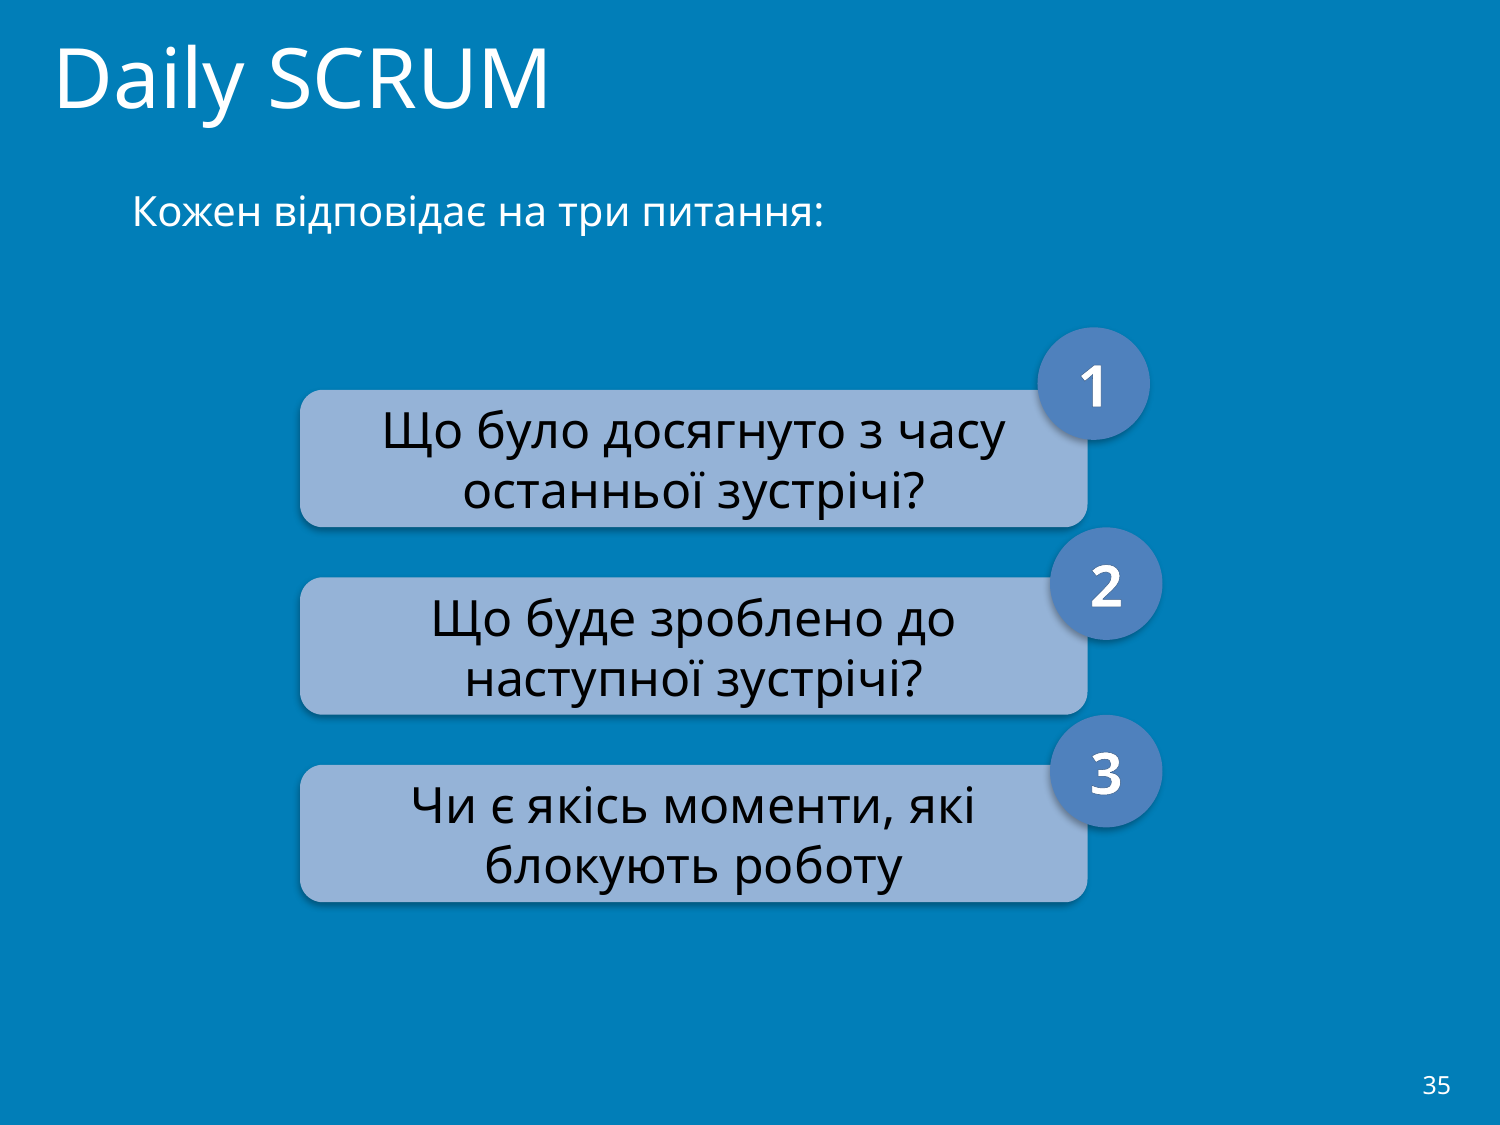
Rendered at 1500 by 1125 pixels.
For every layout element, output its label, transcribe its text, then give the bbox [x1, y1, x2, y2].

title Daily SCRUM [37, 0, 1388, 150]
slide_number 35 [1116, 1057, 1467, 1117]
text_box Що буде зроблено до наступної зустрічі? [297, 575, 1090, 717]
text_box Що було досягнуто з часу останньої зустрічі? [297, 387, 1090, 530]
list Кожен відповідає на три питання: [75, 118, 1425, 436]
text_box 1 [1035, 325, 1153, 442]
text_box 2 [1047, 525, 1165, 642]
text_box 3 [1047, 712, 1165, 830]
text_box Чи є якісь моменти, які блокують роботу [297, 762, 1090, 905]
